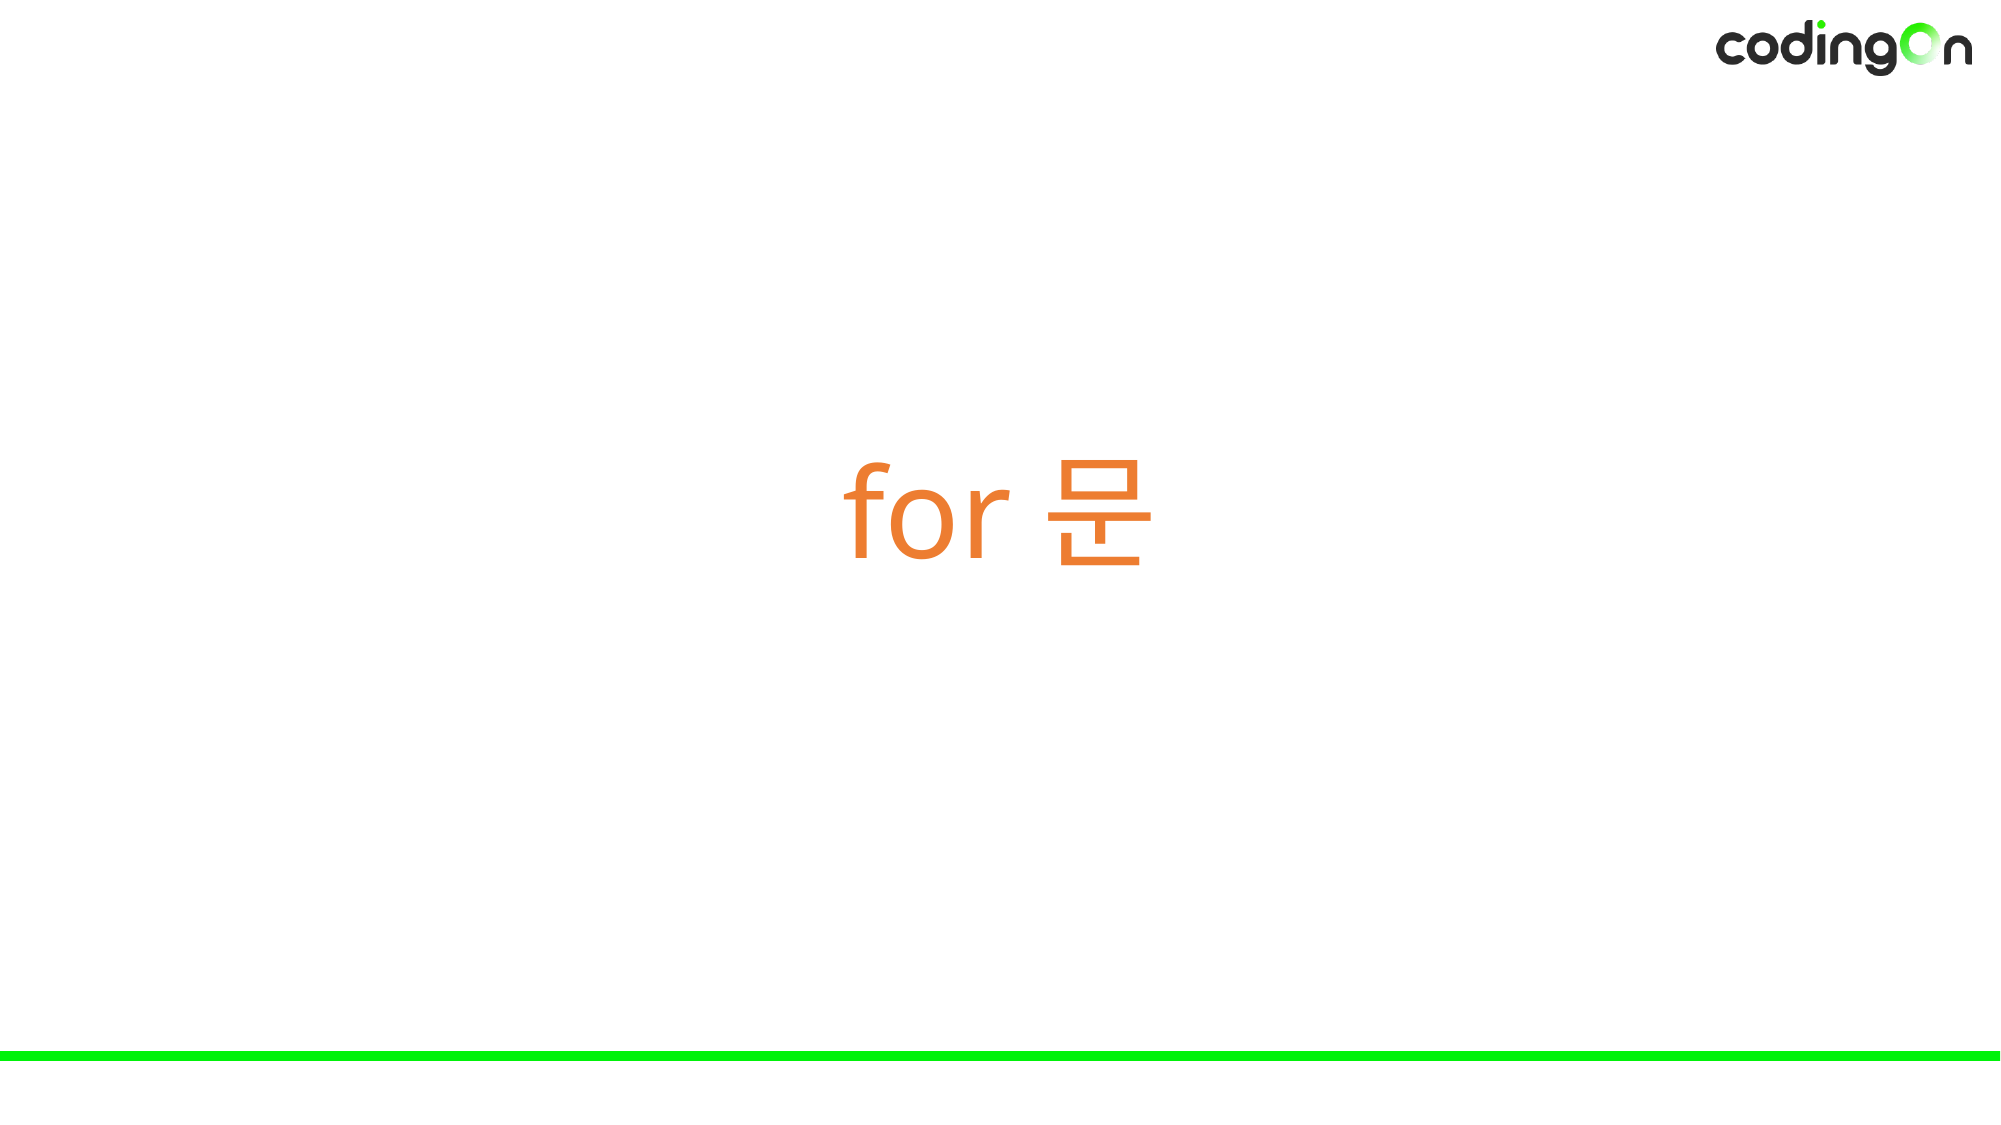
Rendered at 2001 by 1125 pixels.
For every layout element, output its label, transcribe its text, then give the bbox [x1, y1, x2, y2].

picture [1716, 20, 1972, 76]
text_box for문 [827, 426, 1173, 592]
